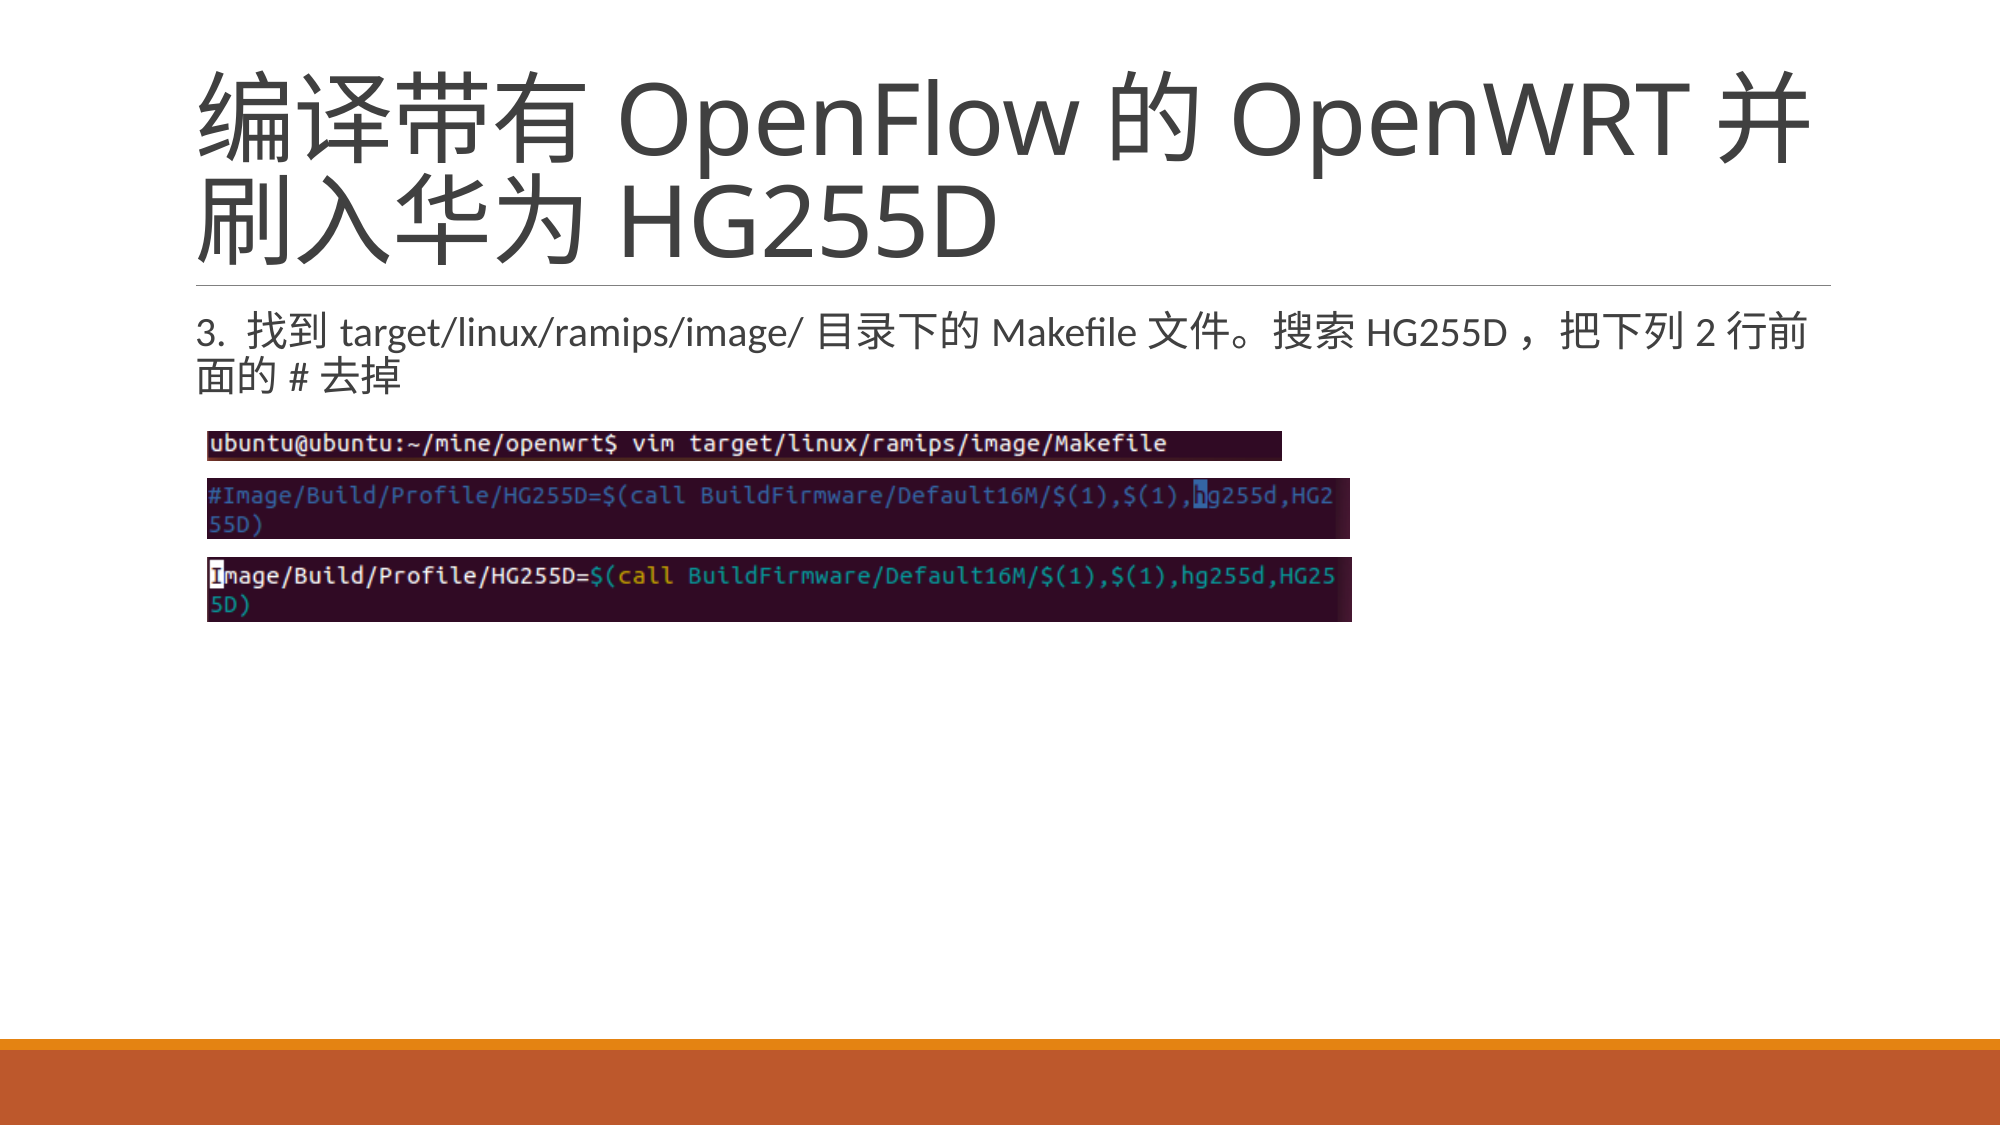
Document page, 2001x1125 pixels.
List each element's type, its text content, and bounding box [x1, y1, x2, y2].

picture [207, 430, 1282, 462]
list 3. 找到target/linux/ramips/image/目录下的Makefile文件。搜索HG255D，把下列2行前面的#去掉 [180, 302, 1830, 963]
picture [207, 478, 1351, 539]
title 编译带有OpenFlow的OpenWRT并刷入华为HG255D [180, 47, 1830, 285]
picture [207, 557, 1352, 623]
